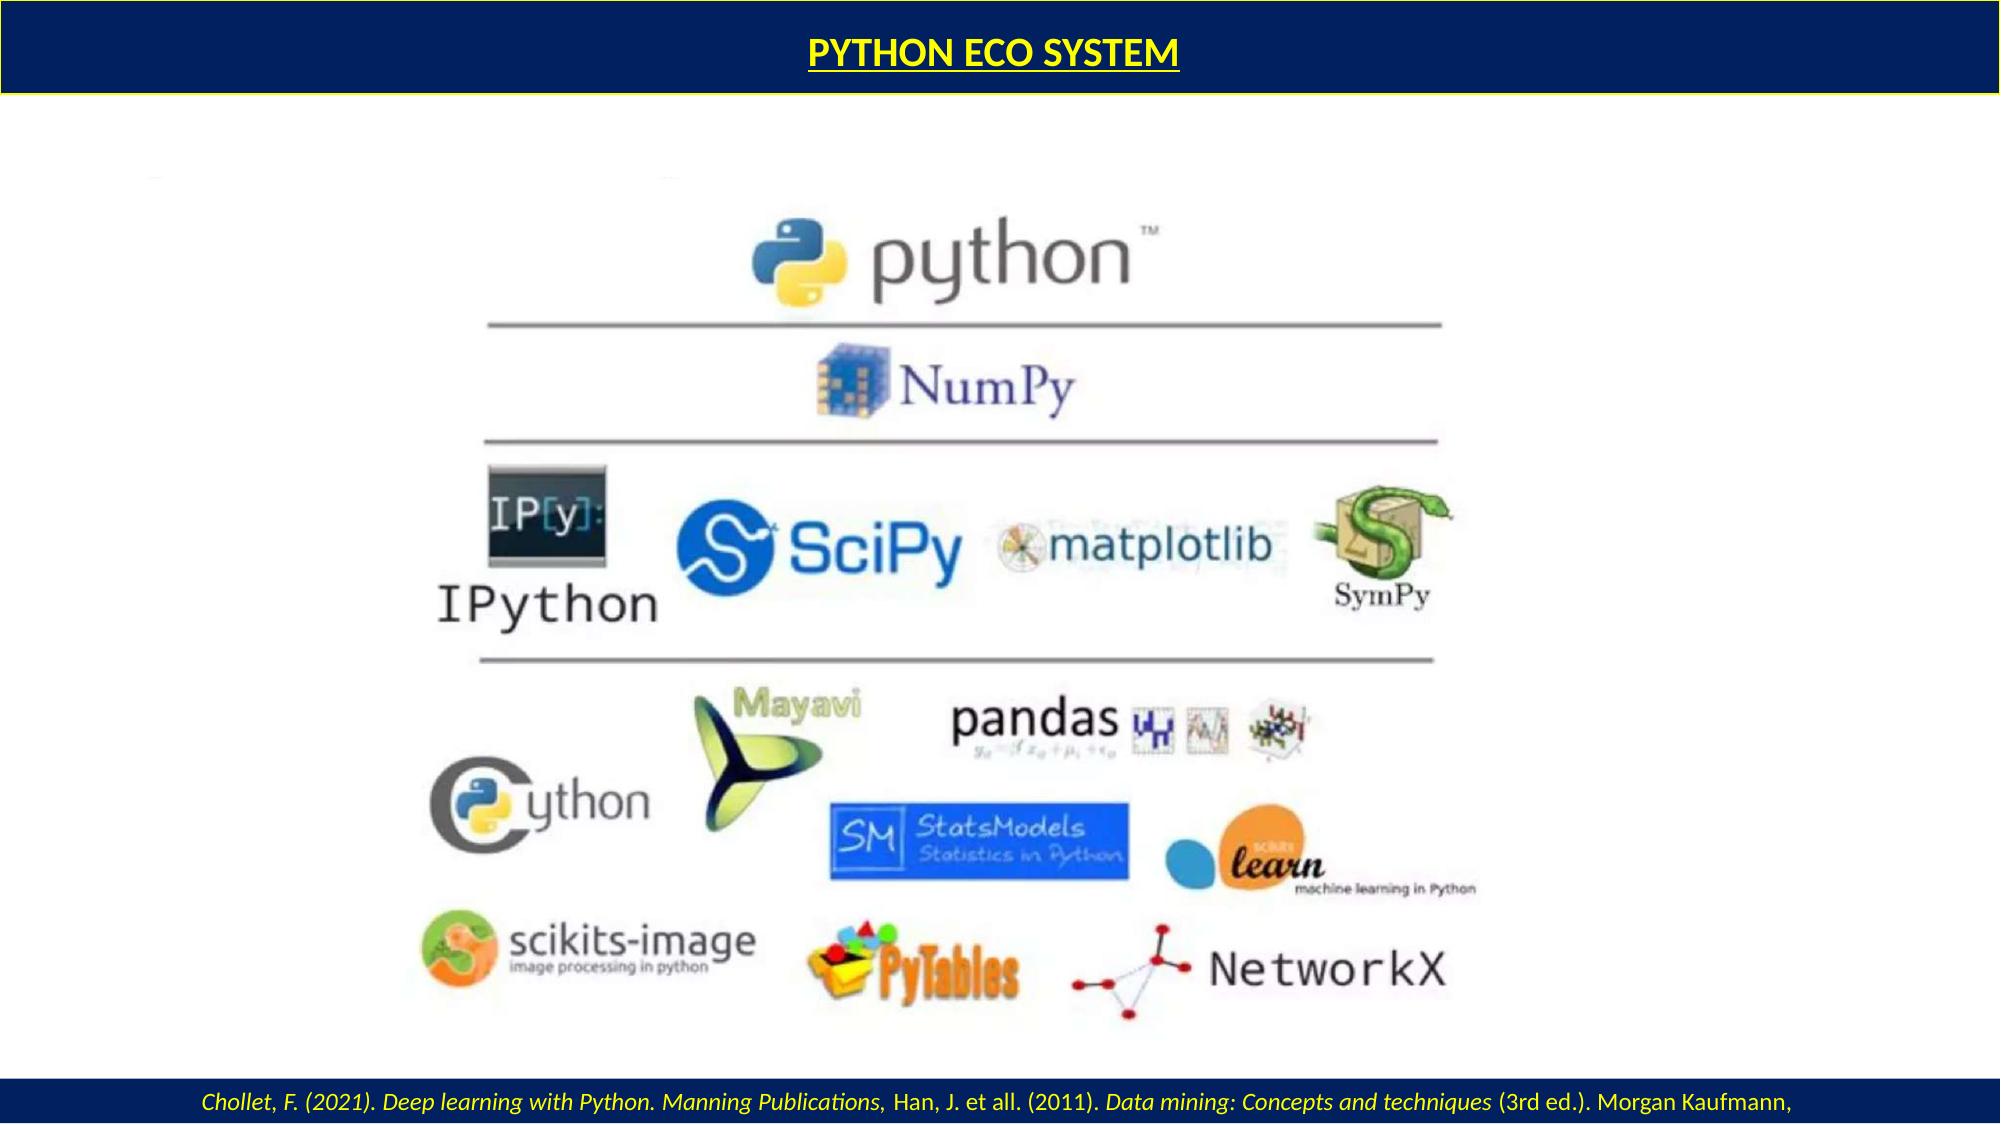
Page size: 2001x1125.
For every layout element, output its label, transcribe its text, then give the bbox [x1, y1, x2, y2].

picture [7, 177, 1993, 1042]
text_box PYTHON ECO SYSTEM [793, 17, 1195, 83]
